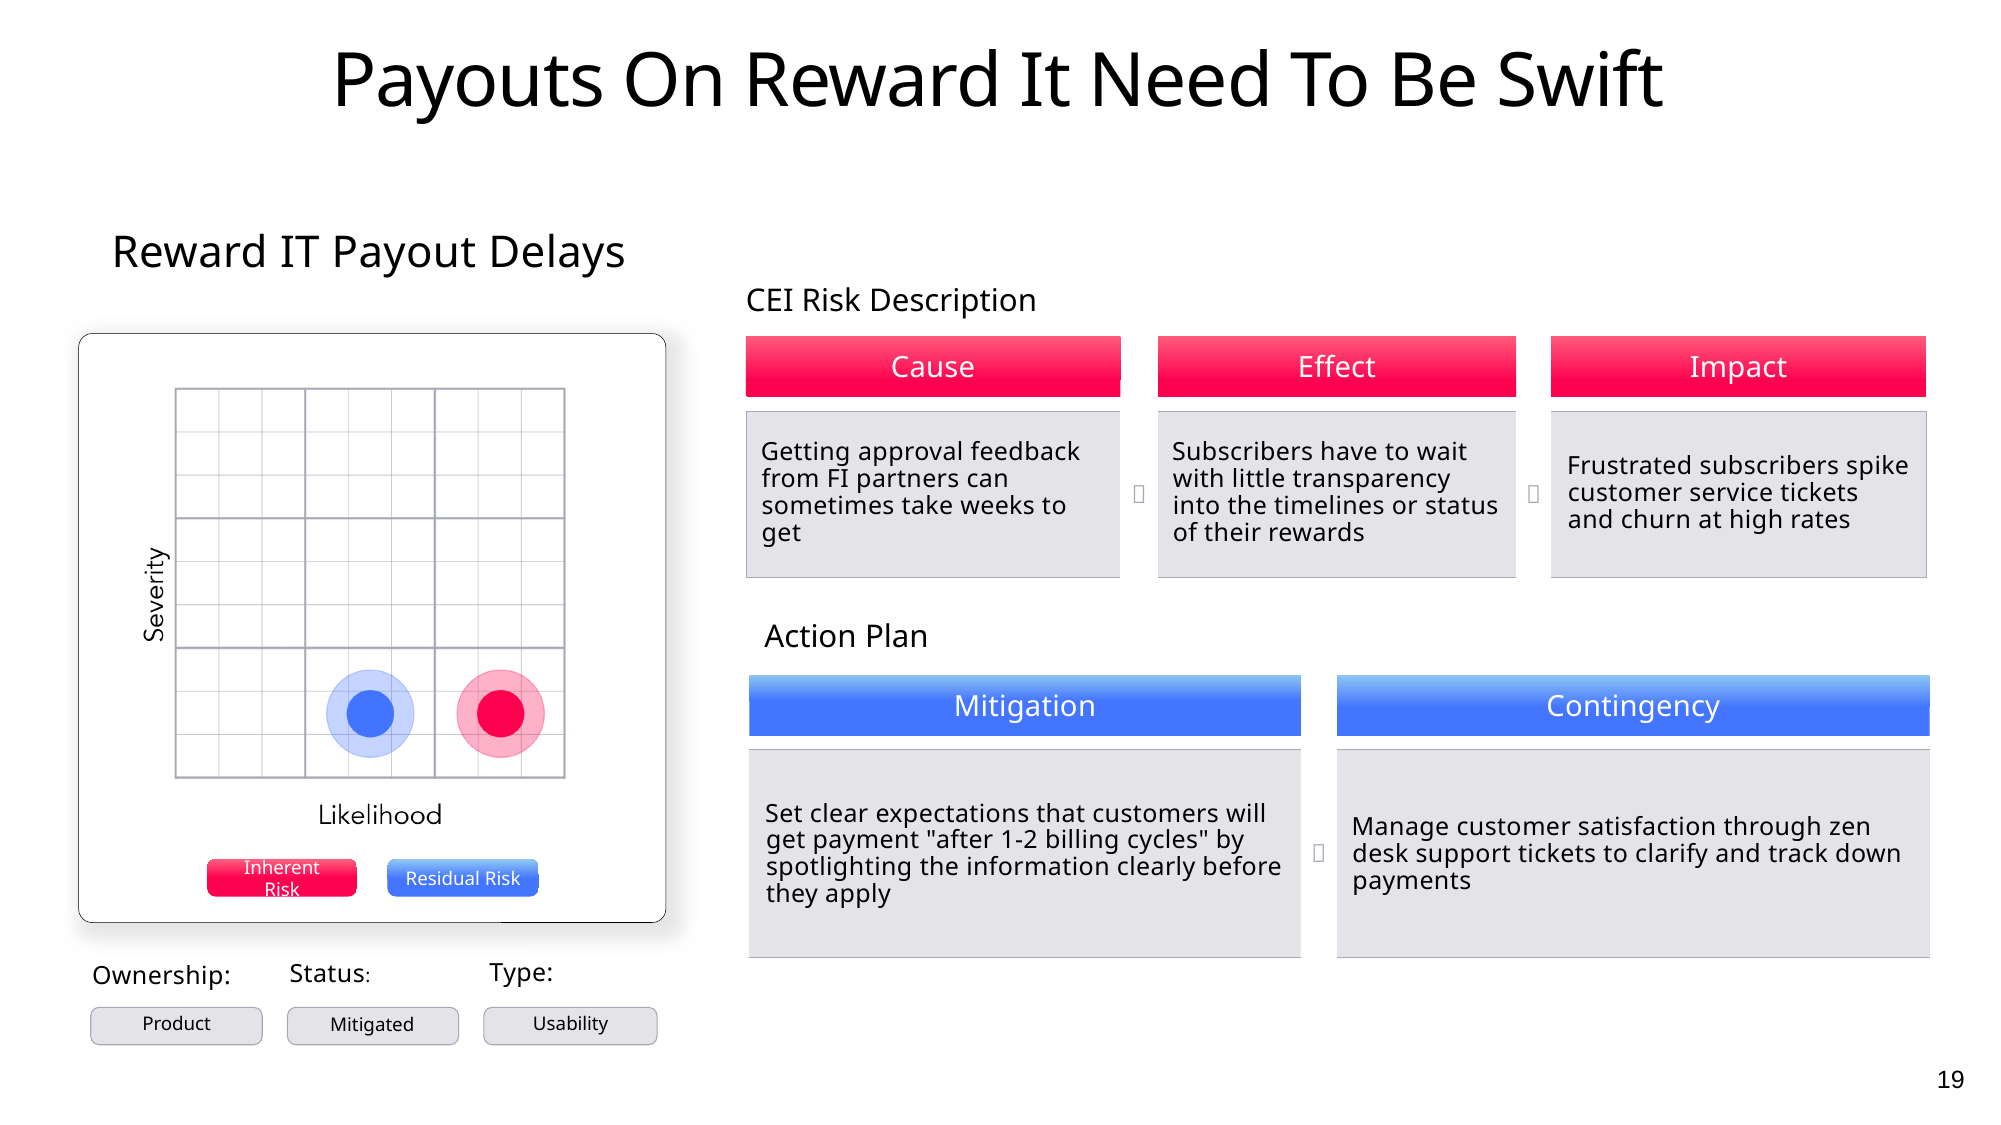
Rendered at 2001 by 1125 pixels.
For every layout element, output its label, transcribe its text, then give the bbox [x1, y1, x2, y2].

list Usability [484, 1006, 657, 1045]
list Product [90, 1007, 263, 1045]
list Getting approval feedback from FI partners can sometimes take weeks to get [745, 408, 1120, 578]
list Subscribers have to wait with little transparency into the timelines or status of their rewards [1157, 408, 1516, 578]
list Set clear expectations that customers will get payment "after 1-2 billing cycles" by spotlighting the information clearly before they apply [750, 751, 1301, 958]
title Payouts On Reward It Need To Be Swift [74, 35, 1921, 191]
list Frustrated subscribers spike customer service tickets and churn at high rates [1552, 408, 1927, 578]
picture [106, 346, 640, 834]
list Reward IT Payout Delays [73, 222, 665, 334]
list Manage customer satisfaction through zen desk support tickets to clarify and track down payments [1336, 751, 1931, 958]
list Mitigated [286, 1008, 458, 1046]
